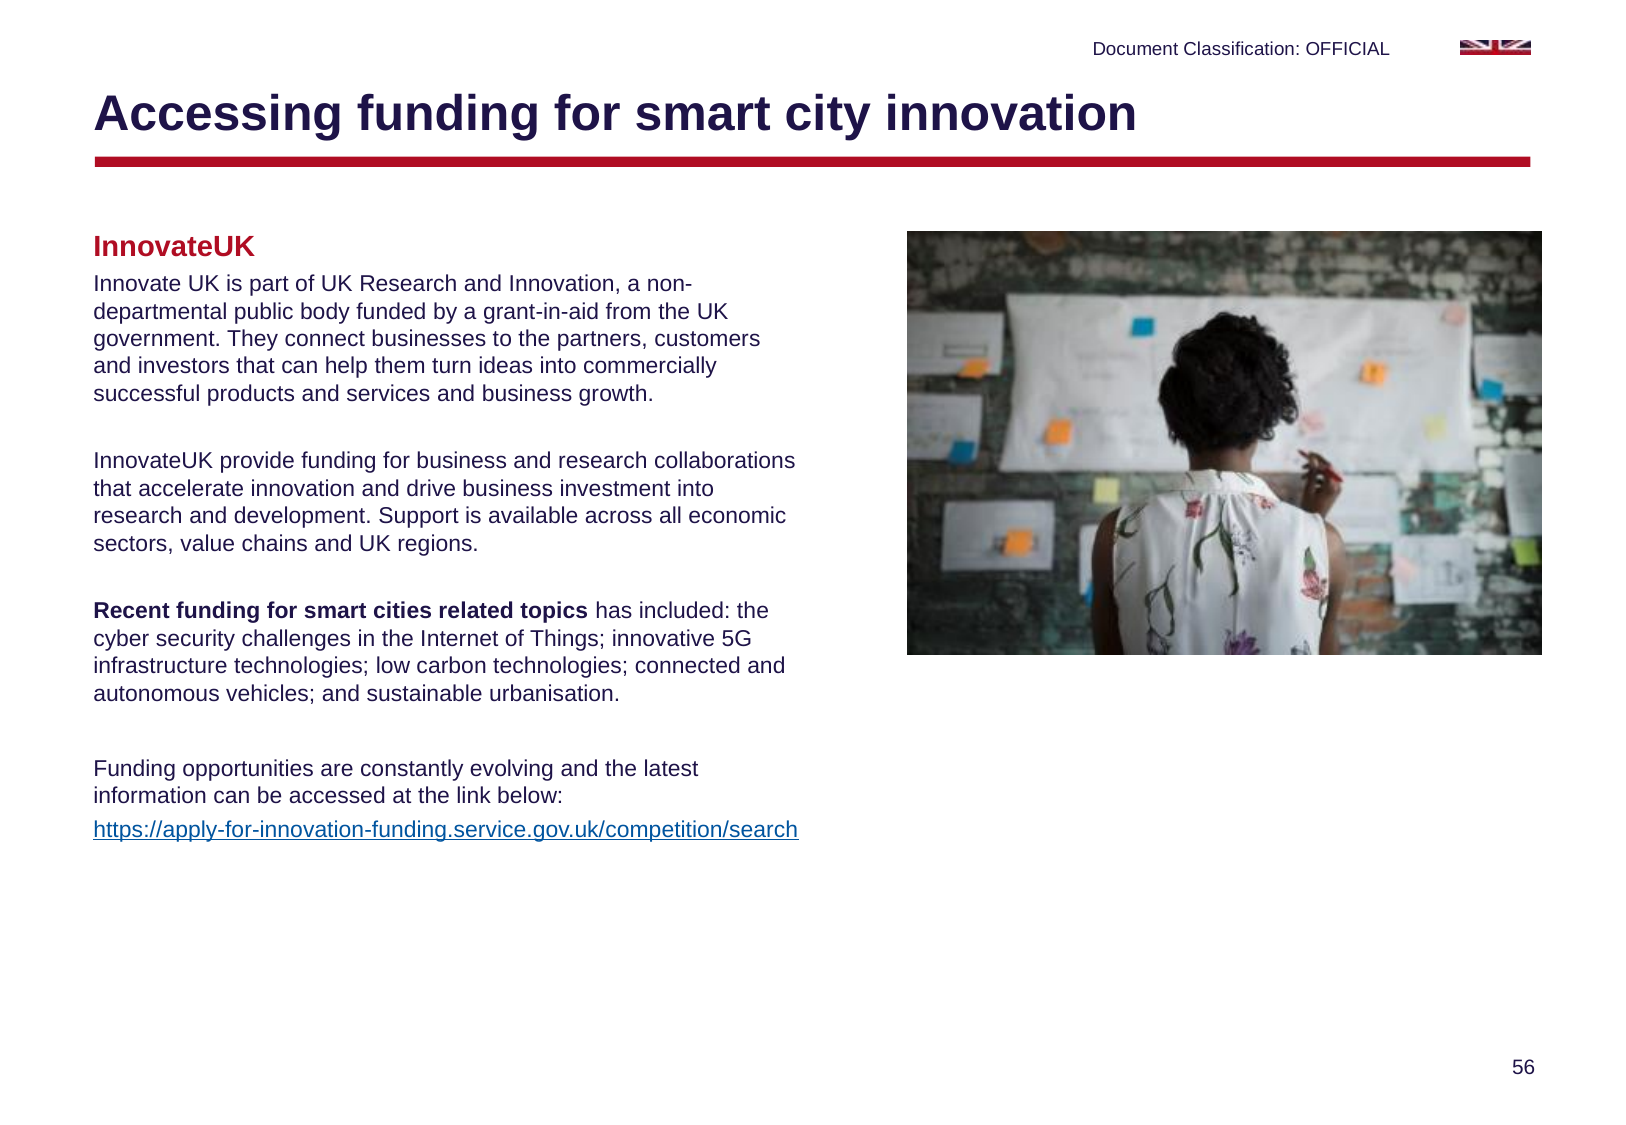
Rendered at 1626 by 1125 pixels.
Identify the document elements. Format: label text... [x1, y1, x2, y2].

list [906, 231, 1542, 655]
list InnovateUK Innovate UK is part of UK Research and Innovation, a non-departmental public body funded by a grant-in-aid from the UK government. They connect businesses to the partners, customers and investors that can help them turn ideas into commercially successful products and services and business growth. InnovateUK provide funding for business and research collaborations that accelerate innovation and drive business investment into research and development. Support is available across all economic sectors, value chains and UK regions. Recent funding for smart cities related topics has included: the cyber security challenges in the Internet of Things; innovative 5G infrastructure technologies; low carbon technologies; connected and autonomous vehicles; and sustainable urbanisation. Funding opportunities are constantly evolving and the latest information can be accessed at the link below: https://apply-for-innovation-funding.service.gov.uk/competition/search [93, 220, 802, 947]
picture [1460, 40, 1531, 55]
title Accessing funding for smart city innovation [93, 57, 1542, 164]
